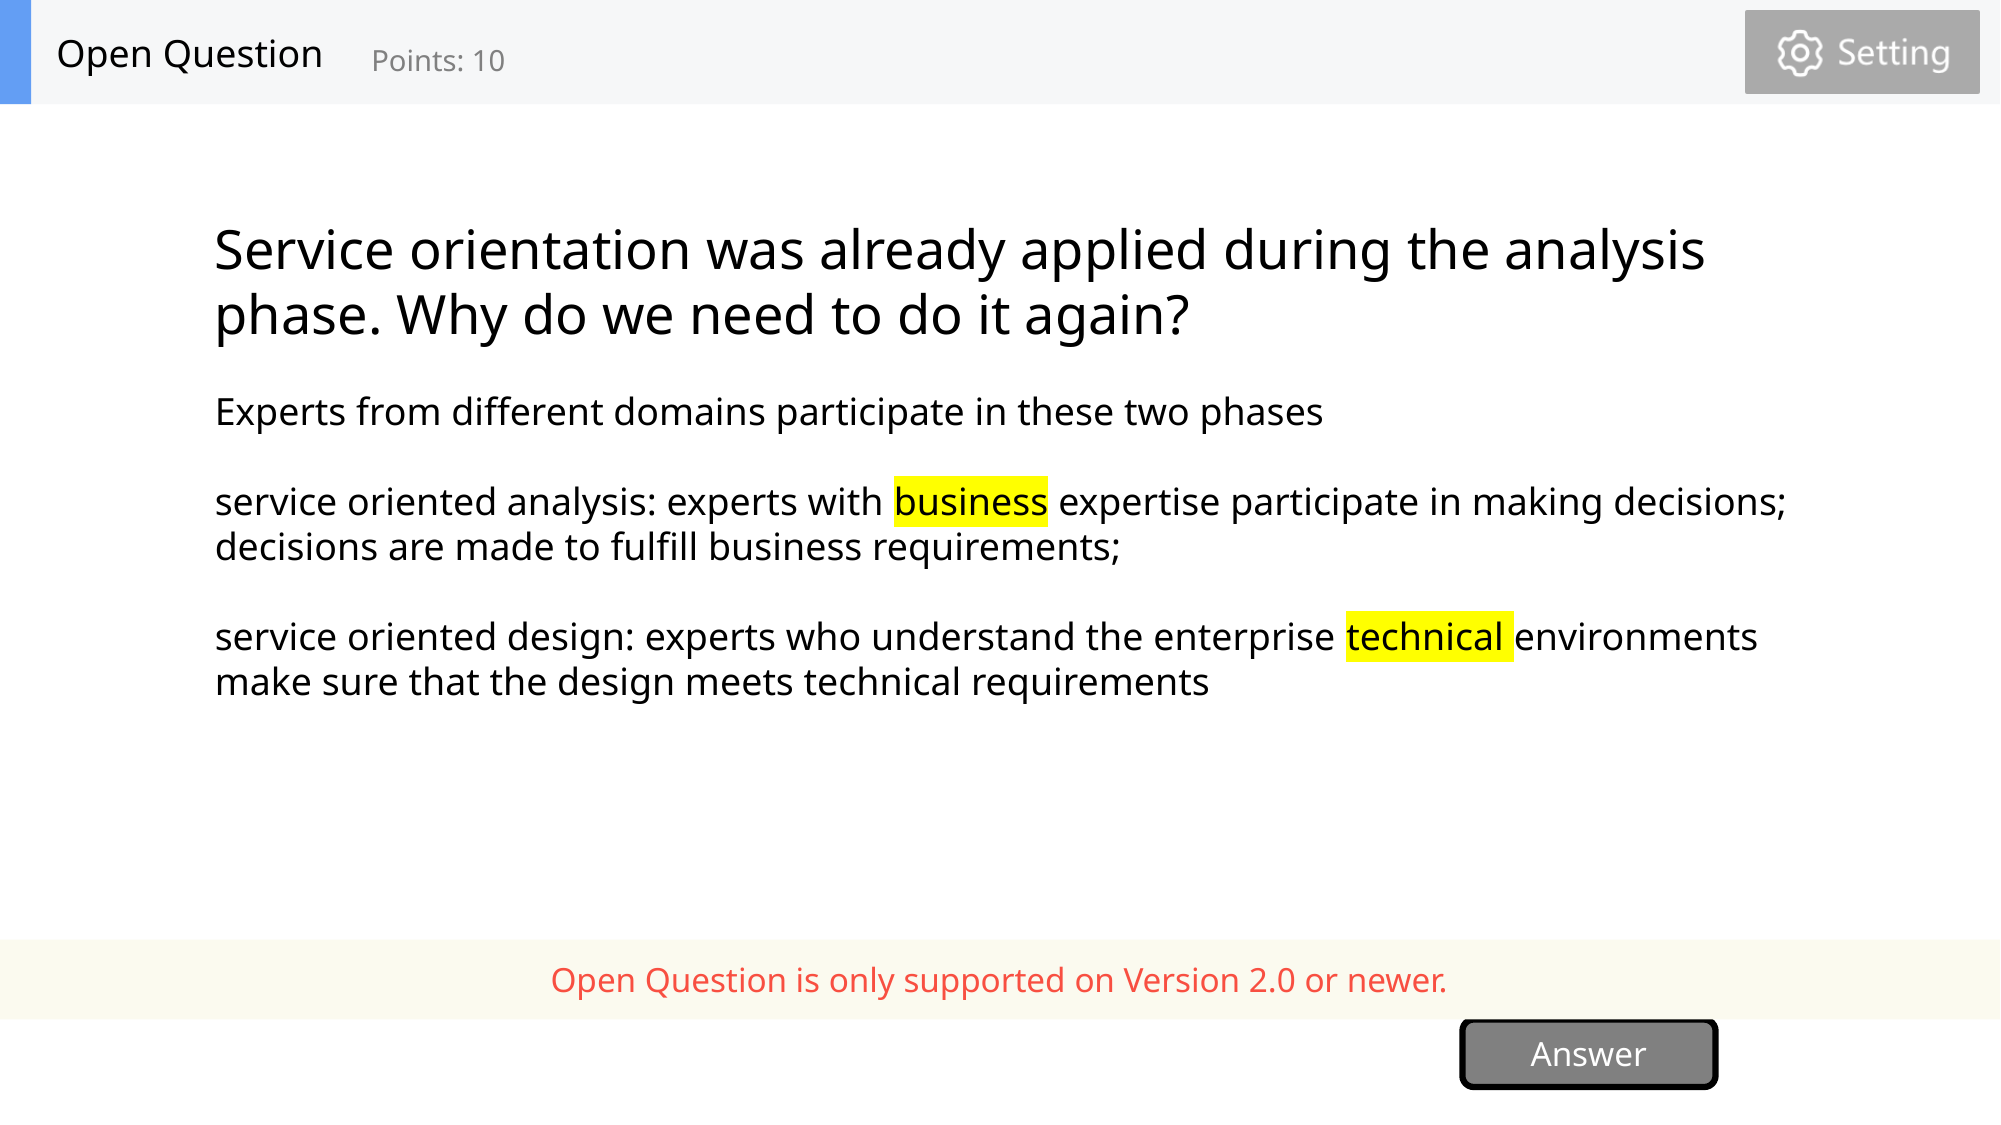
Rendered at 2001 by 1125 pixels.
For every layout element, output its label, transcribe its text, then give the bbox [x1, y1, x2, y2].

text_box Service orientation was already applied during the analysis phase. Why do we need to do it again? [200, 105, 1800, 380]
picture [1745, 10, 1980, 94]
text_box Answer [1461, 1021, 1717, 1089]
text_box Open Question is only supported on Version 2.0 or newer. [0, 938, 2000, 1021]
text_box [0, 0, 2000, 105]
text_box Experts from different domains participate in these two phases service oriented analysis: experts with business expertise participate in making decisions; decisions are made to fulfill business requirements; service oriented design: experts who understand the enterprise technical environments make sure that the design meets technical requirements [199, 380, 1828, 711]
